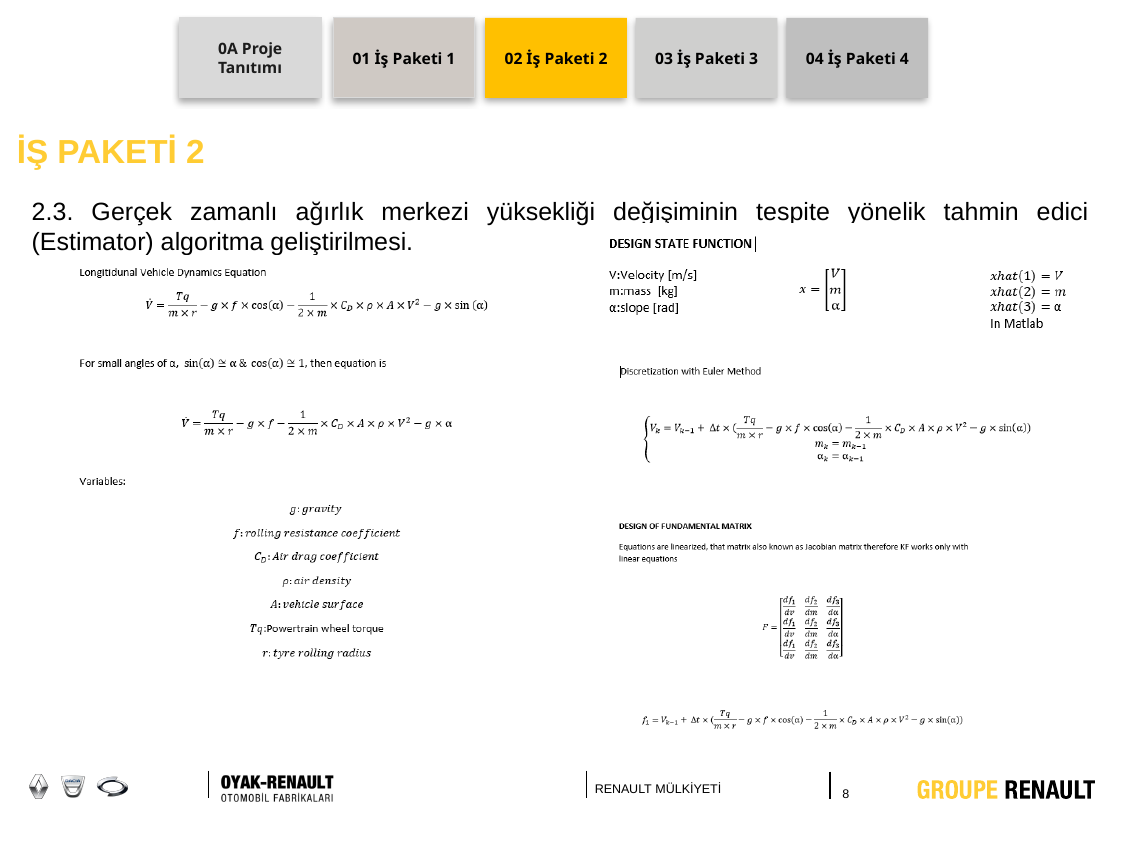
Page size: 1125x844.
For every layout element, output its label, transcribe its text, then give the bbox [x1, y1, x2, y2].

picture [612, 517, 992, 747]
picture [588, 223, 1106, 357]
picture [29, 774, 128, 799]
picture [612, 359, 1051, 486]
picture [58, 255, 557, 686]
picture [221, 774, 334, 802]
text_box 2.3. Gerçek zamanlı ağırlık merkezi yüksekliği değişiminin tespite yönelik tahmin edici (Estimator) algoritma geliştirilmesi. [16, 188, 1105, 264]
text_box İŞ PAKETİ 2 [5, 97, 1080, 176]
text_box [178, 17, 929, 99]
